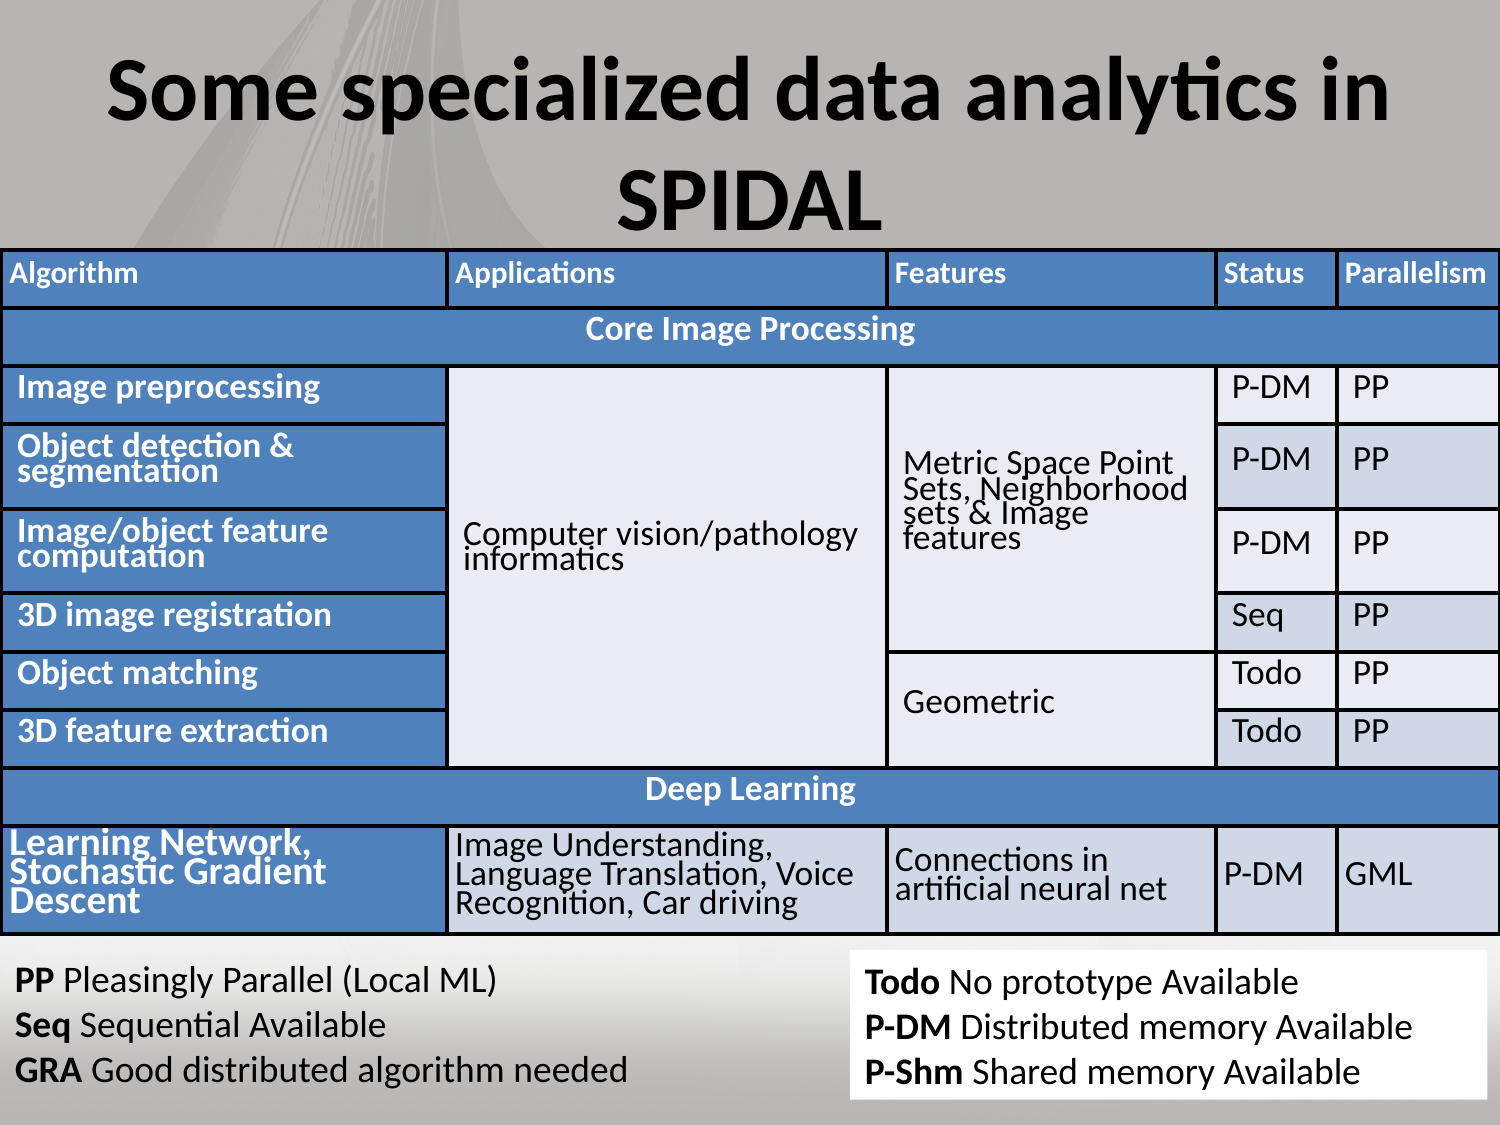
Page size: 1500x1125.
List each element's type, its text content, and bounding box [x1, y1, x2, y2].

table_cell PP [1339, 426, 1498, 507]
table_cell Connections in artificial neural net [889, 828, 1214, 932]
title Some specialized data analytics in SPIDAL [75, 45, 1425, 233]
table_cell Image Understanding, Language Translation, Voice Recognition, Car driving [449, 828, 885, 932]
table_cell PP [1339, 511, 1498, 591]
table_header Algorithm [3, 252, 445, 306]
table_cell Geometric [889, 654, 1214, 766]
table_cell Learning Network, Stochastic Gradient Descent [3, 828, 445, 932]
text_box Todo No prototype Available P-DM Distributed memory Available P-Shm Shared memory Available [849, 949, 1488, 1100]
table_header Features [889, 252, 1214, 306]
table_cell P-DM [1218, 511, 1335, 591]
table_cell Object detection & segmentation [3, 426, 445, 507]
table_cell 3D image registration [3, 595, 445, 650]
table_cell P-DM [1218, 828, 1335, 932]
table_header Parallelism [1339, 252, 1498, 306]
table_header Status [1218, 252, 1335, 306]
text_box PP Pleasingly Parallel (Local ML) Seq Sequential Available GRA Good distributed algorithm needed [0, 947, 650, 1098]
table_cell Computer vision/pathology informatics [449, 368, 885, 766]
table_cell PP [1339, 712, 1498, 766]
table_cell Object matching [3, 654, 445, 708]
table_cell Image preprocessing [3, 368, 445, 422]
table_cell Image/object feature computation [3, 511, 445, 591]
table_cell P-DM [1218, 368, 1335, 422]
table_cell Todo [1218, 712, 1335, 766]
picture [0, 936, 1500, 1125]
table_cell 3D feature extraction [3, 712, 445, 766]
table_cell P-DM [1218, 426, 1335, 507]
table_cell PP [1339, 368, 1498, 422]
table_cell Seq [1218, 595, 1335, 650]
table_header Applications [449, 252, 885, 306]
table_cell Core Image Processing [3, 310, 1498, 364]
table_cell Metric Space Point Sets, Neighborhood sets & Image features [889, 368, 1214, 650]
table_cell GML [1339, 828, 1498, 932]
picture [0, 0, 1500, 248]
table_cell PP [1339, 654, 1498, 708]
table_cell Deep Learning [3, 770, 1498, 824]
table_cell Todo [1218, 654, 1335, 708]
table_cell PP [1339, 595, 1498, 650]
